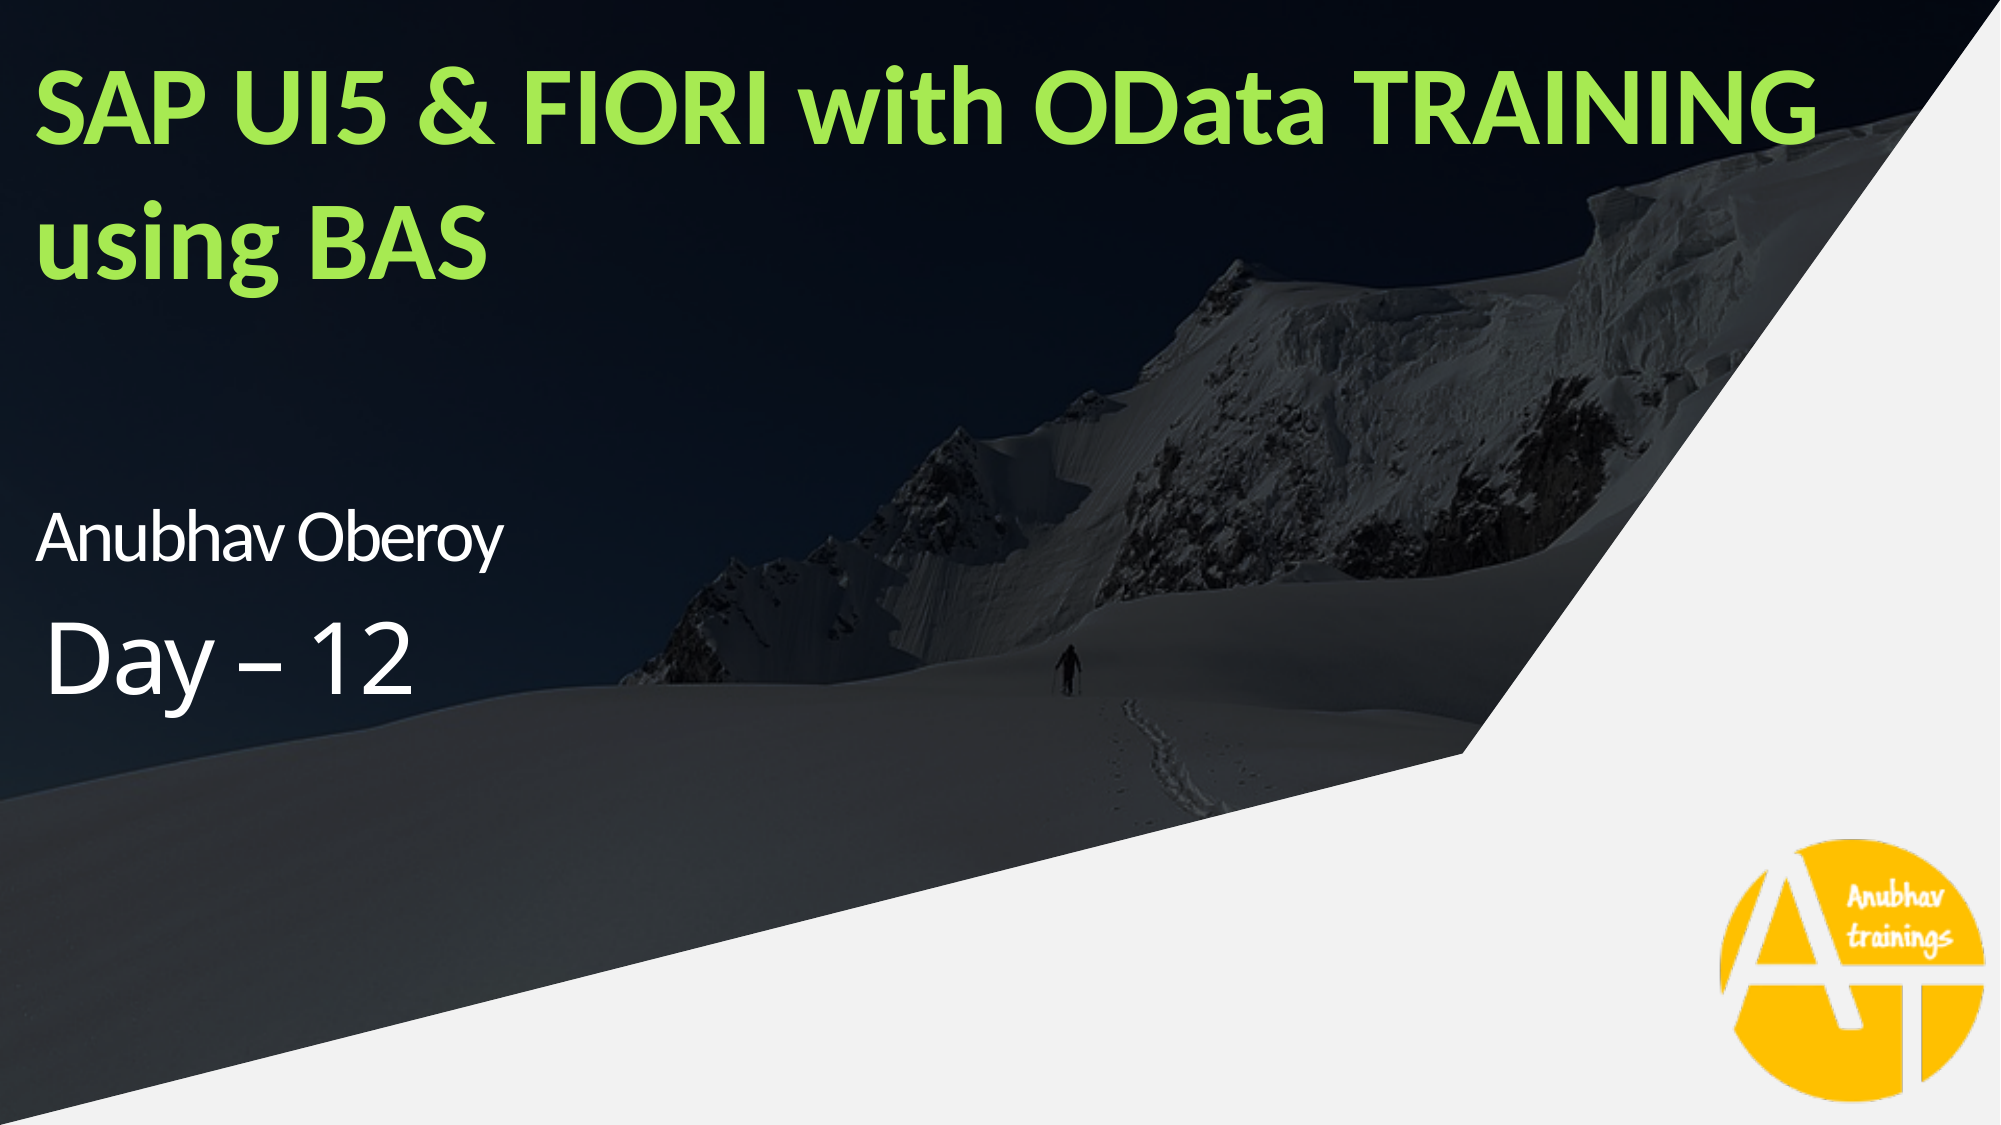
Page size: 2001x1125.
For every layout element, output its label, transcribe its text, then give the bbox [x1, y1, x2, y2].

picture [1694, 822, 2000, 1125]
text_box [0, 0, 2000, 1125]
text_box SAP UI5 & FIORI with OData TRAINING using BAS [20, 25, 1934, 310]
text_box Day – 12 [27, 587, 1115, 722]
text_box Anubhav Oberoy [20, 478, 1108, 584]
